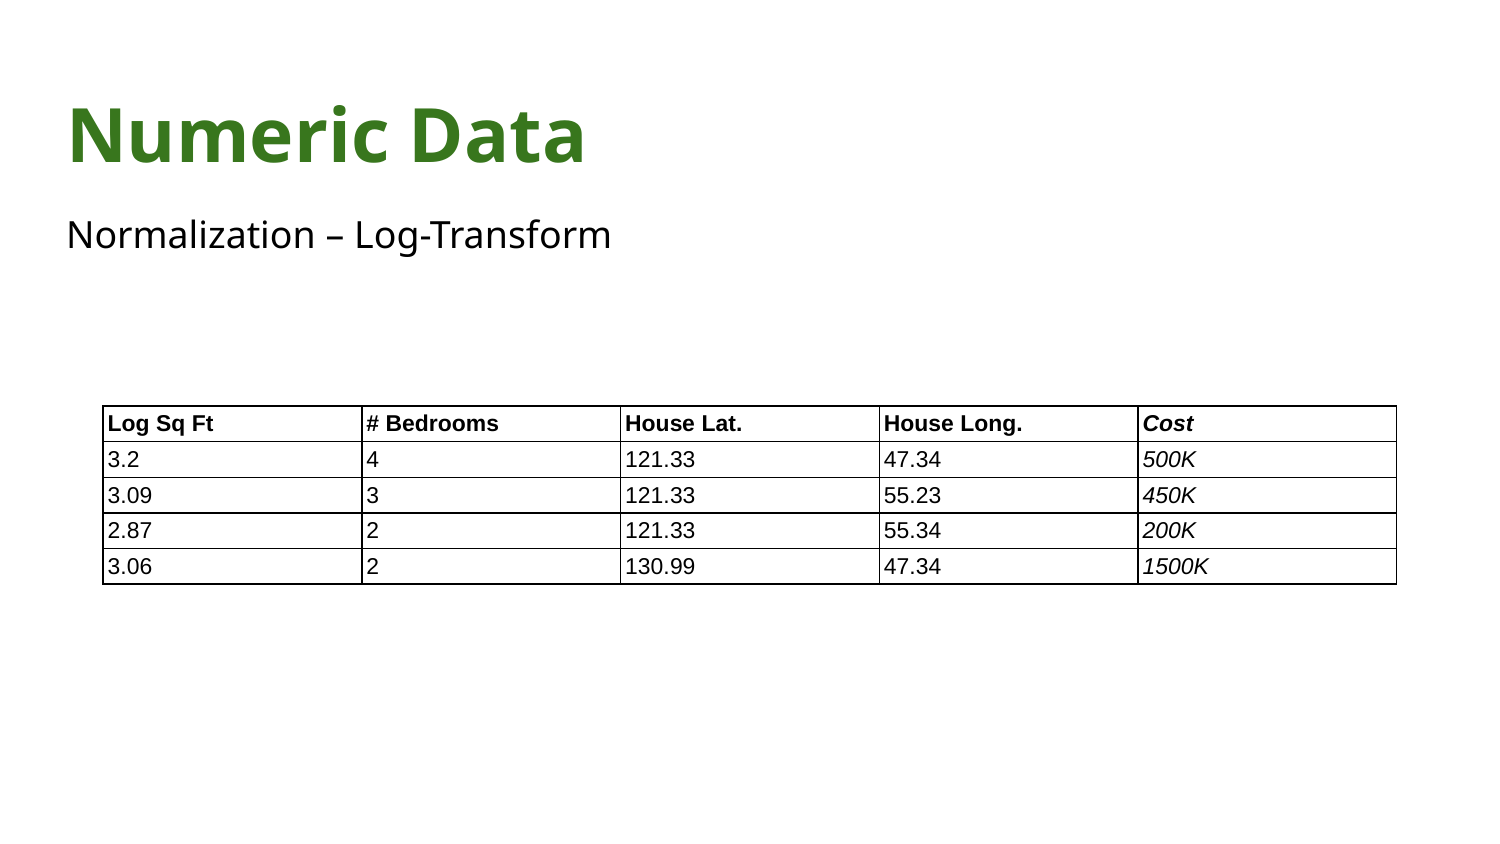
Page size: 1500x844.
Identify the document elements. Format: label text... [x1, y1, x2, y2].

table_header House Long. [880, 407, 1137, 441]
list Normalization – Log-Transform [51, 189, 1449, 750]
table_header Log Sq Ft [104, 407, 361, 441]
table_cell 55.23 [880, 478, 1137, 512]
table_cell 3 [363, 478, 620, 512]
table_cell 1500K [1139, 549, 1396, 583]
table_cell 500K [1139, 442, 1396, 477]
table_cell 121.33 [621, 514, 879, 548]
table_cell 3.2 [104, 442, 361, 477]
table_cell 3.06 [104, 549, 361, 583]
table_cell 450K [1139, 478, 1396, 512]
table_cell 121.33 [621, 478, 879, 512]
table_cell 2 [363, 514, 620, 548]
table_cell 121.33 [621, 442, 879, 477]
table_cell 4 [363, 442, 620, 477]
table_cell 3.09 [104, 478, 361, 512]
table_cell 55.34 [880, 514, 1137, 548]
table_header Cost [1139, 407, 1396, 441]
table_header # Bedrooms [363, 407, 620, 441]
table_cell 2.87 [104, 514, 361, 548]
table_cell 47.34 [880, 549, 1137, 583]
table_cell 2 [363, 549, 620, 583]
table_cell 130.99 [621, 549, 879, 583]
table_cell 200K [1139, 514, 1396, 548]
table_cell 47.34 [880, 442, 1137, 477]
table_header House Lat. [621, 407, 879, 441]
title Numeric Data [51, 72, 1449, 167]
